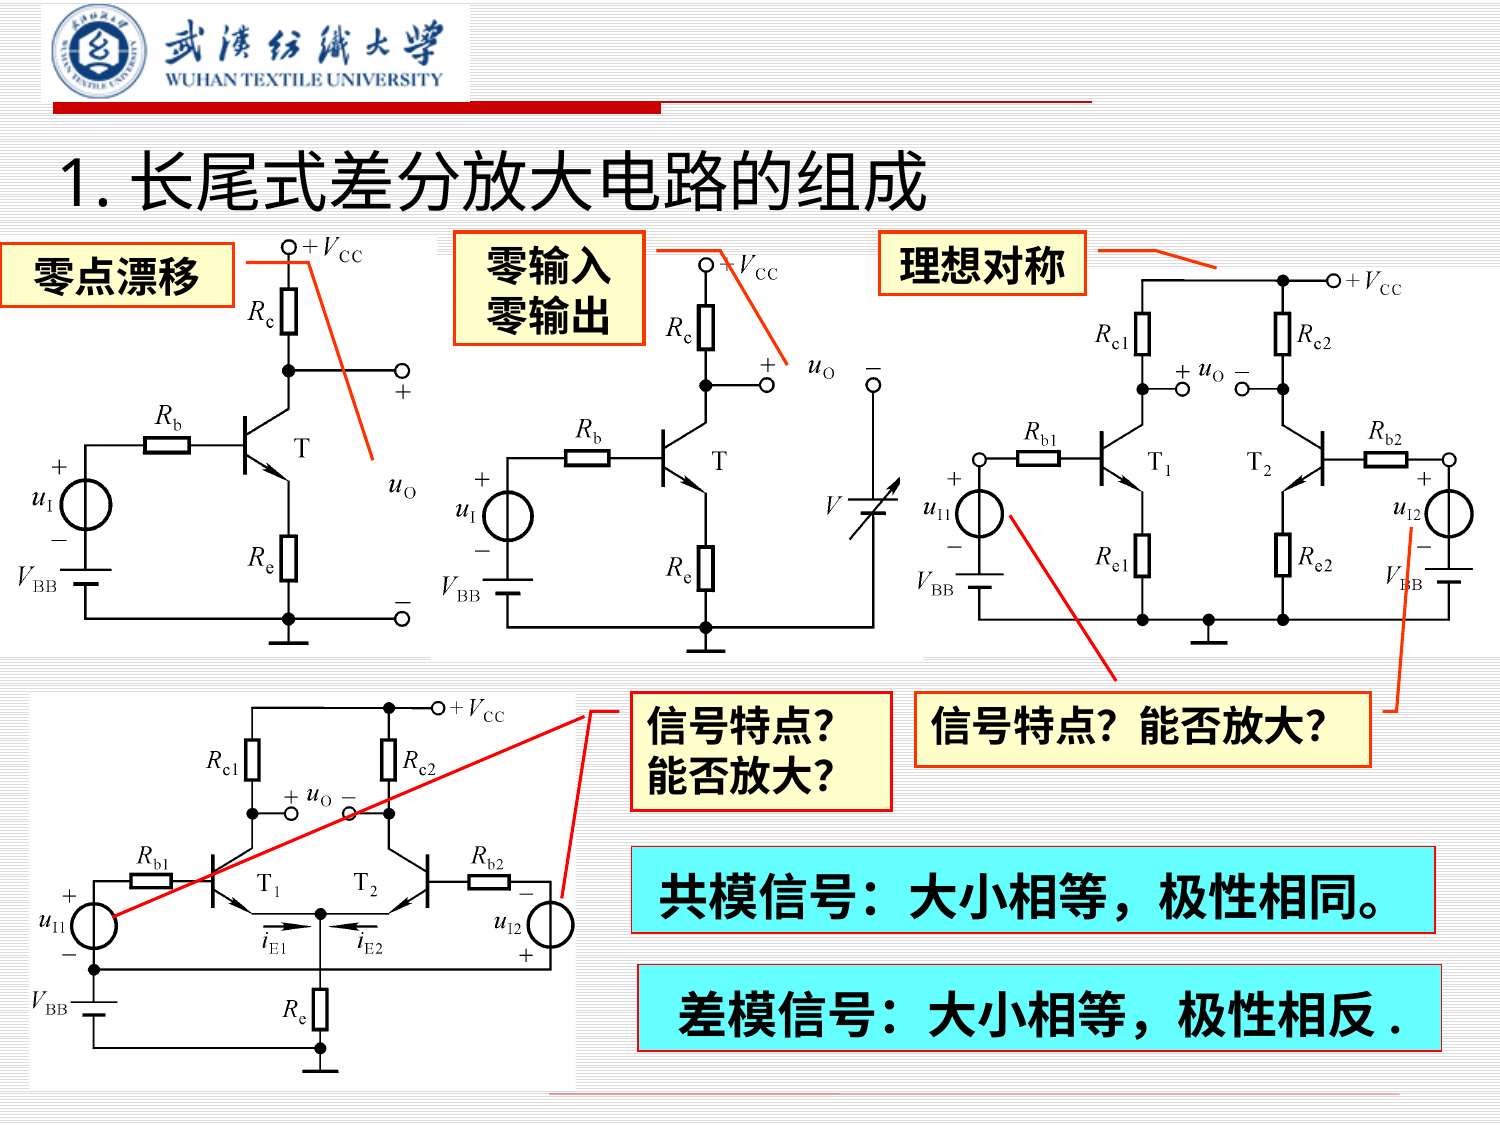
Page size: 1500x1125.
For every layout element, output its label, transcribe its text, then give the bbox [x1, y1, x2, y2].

title 1.长尾式差分放大电路的组成 [40, 125, 1034, 228]
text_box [915, 515, 1371, 767]
picture [29, 692, 576, 1089]
picture [0, 237, 1500, 663]
text_box 零输入零输出 [454, 232, 644, 253]
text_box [111, 692, 892, 918]
text_box 差模信号：大小相等，极性相反. [637, 964, 1442, 1052]
text_box 共模信号：大小相等，极性相同。 [631, 846, 1436, 934]
text_box 理想对称 [879, 231, 1086, 265]
picture [41, 4, 470, 102]
